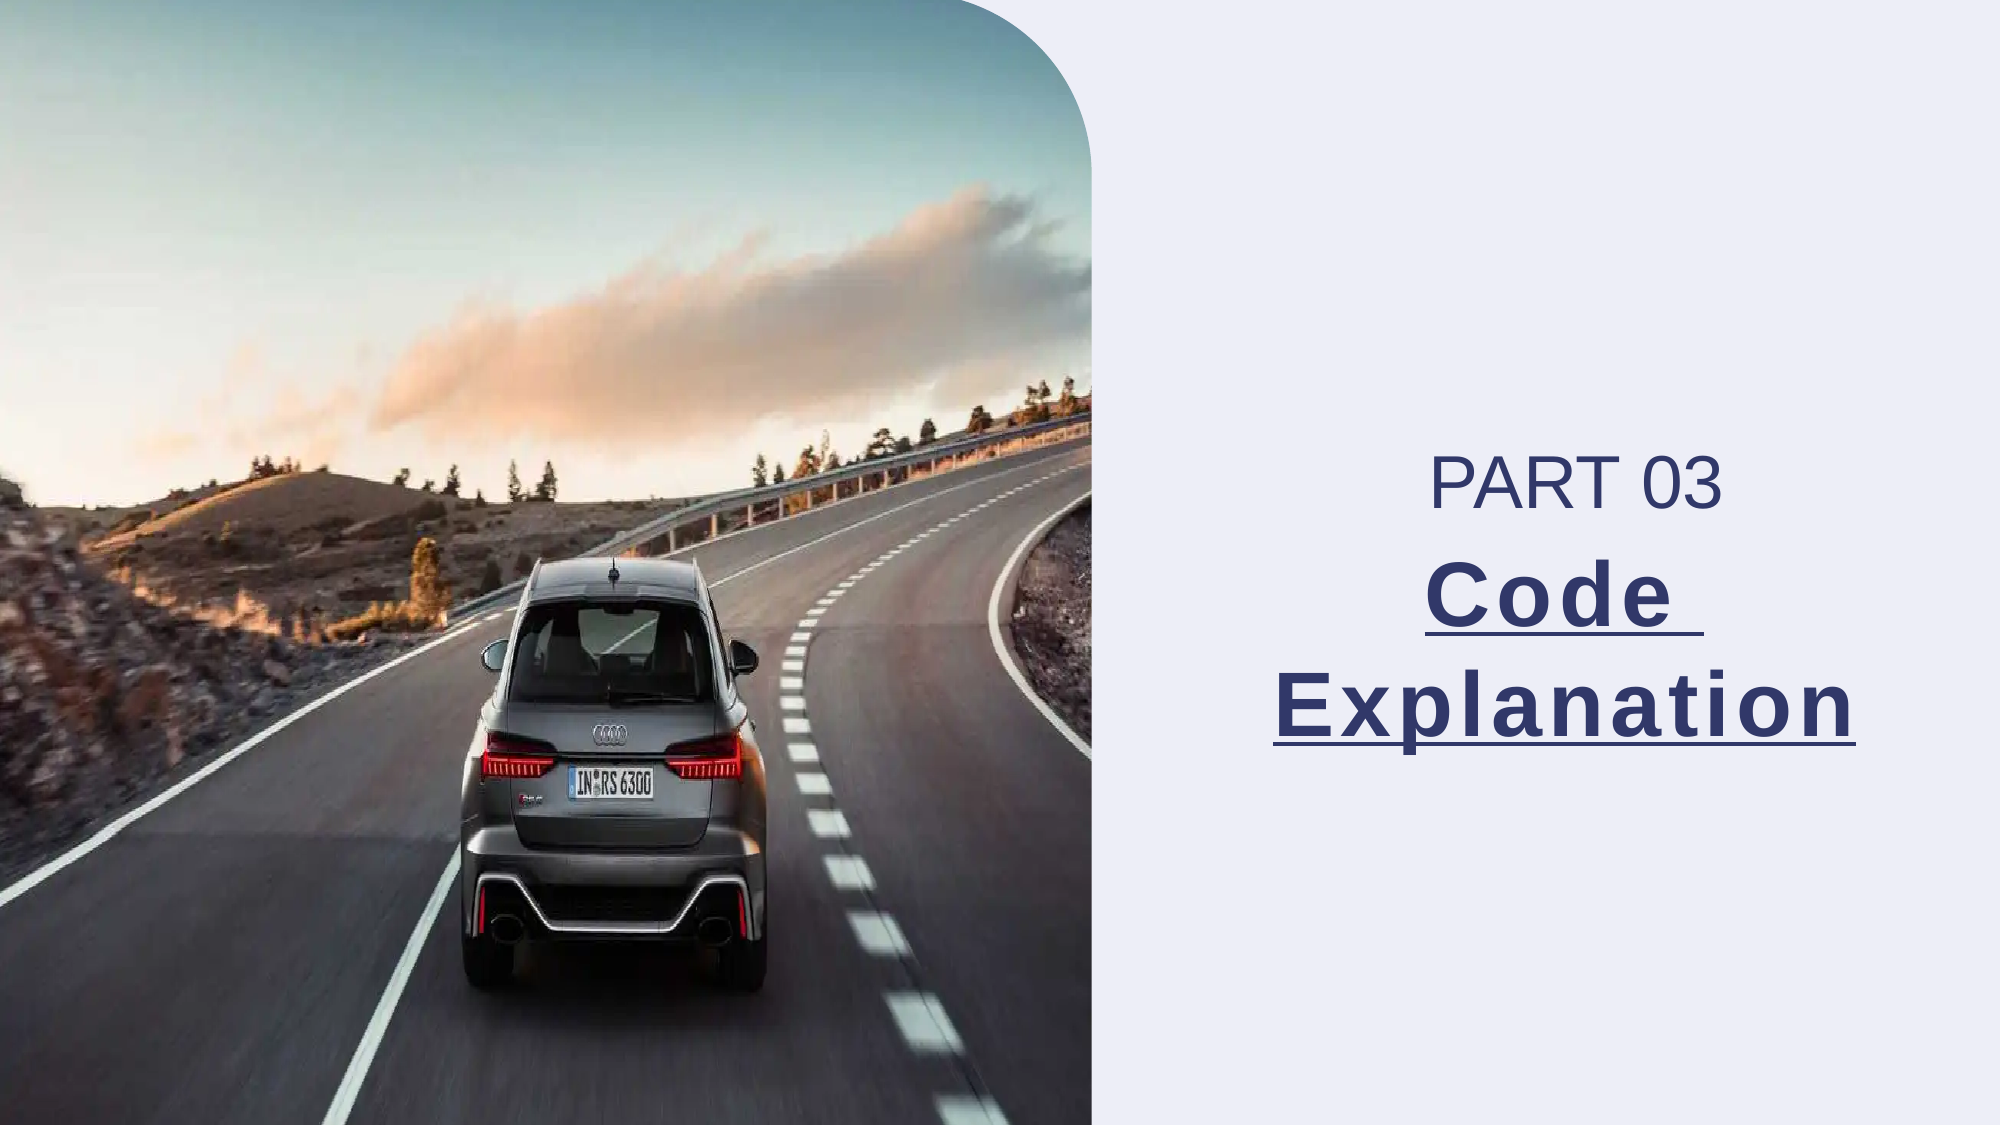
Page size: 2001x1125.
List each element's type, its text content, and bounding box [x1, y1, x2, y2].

text_box PART 03 [1262, 426, 1891, 533]
picture [0, 0, 1092, 1125]
title Code Explanation [1092, 533, 2000, 865]
